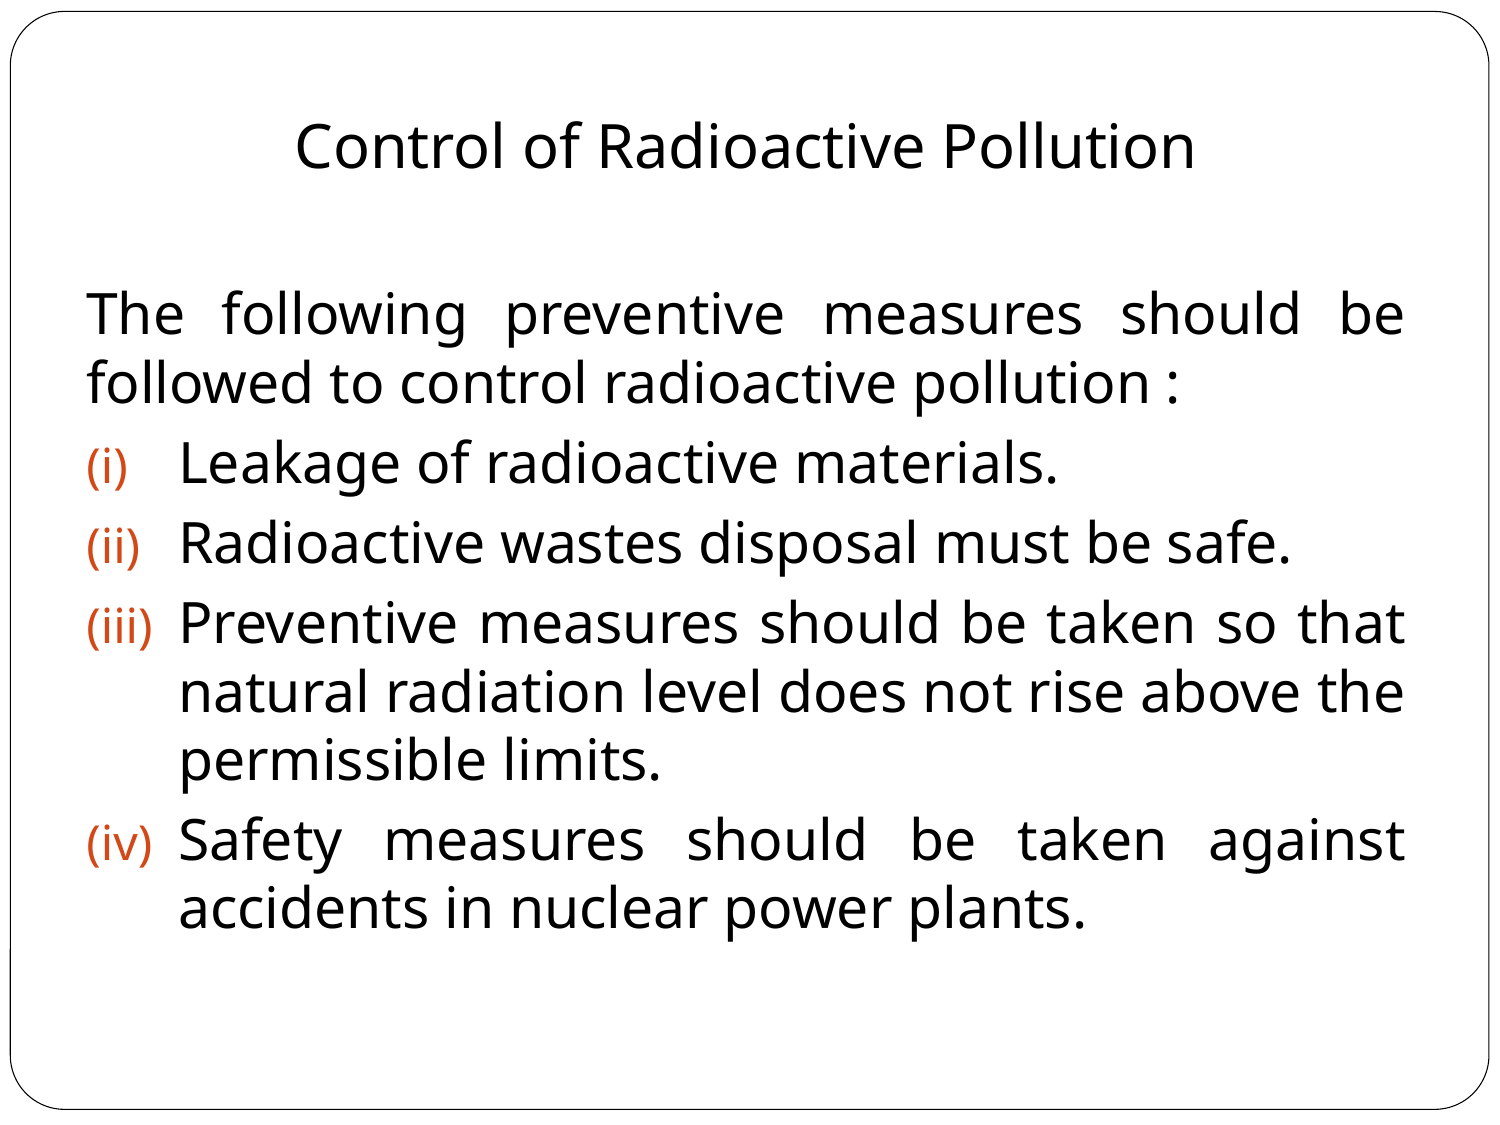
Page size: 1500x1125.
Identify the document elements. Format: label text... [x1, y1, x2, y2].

list Control of Radioactive Pollution The following preventive measures should be followed to control radioactive pollution : Leakage of radioactive materials. Radioactive wastes disposal must be safe. Preventive measures should be taken so that natural radiation level does not rise above the permissible limits. Safety measures should be taken against accidents in nuclear power plants. [71, 99, 1422, 1088]
